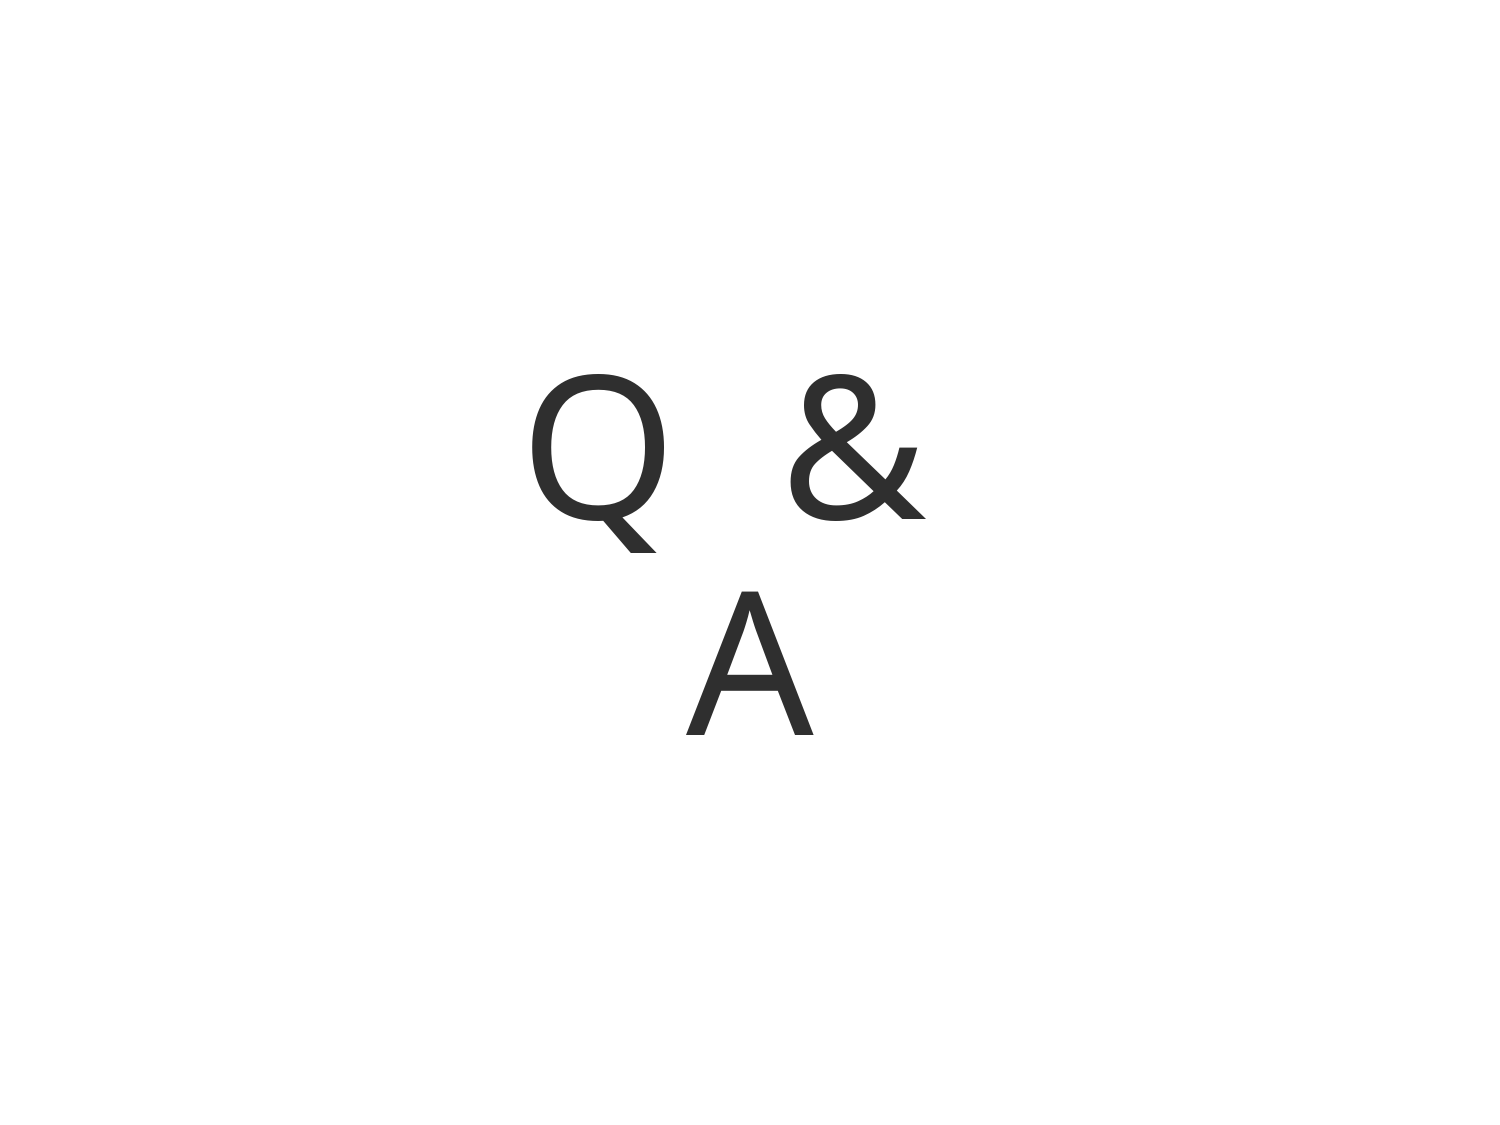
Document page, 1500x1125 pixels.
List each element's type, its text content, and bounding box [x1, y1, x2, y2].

text_box Q & A [460, 509, 1040, 616]
